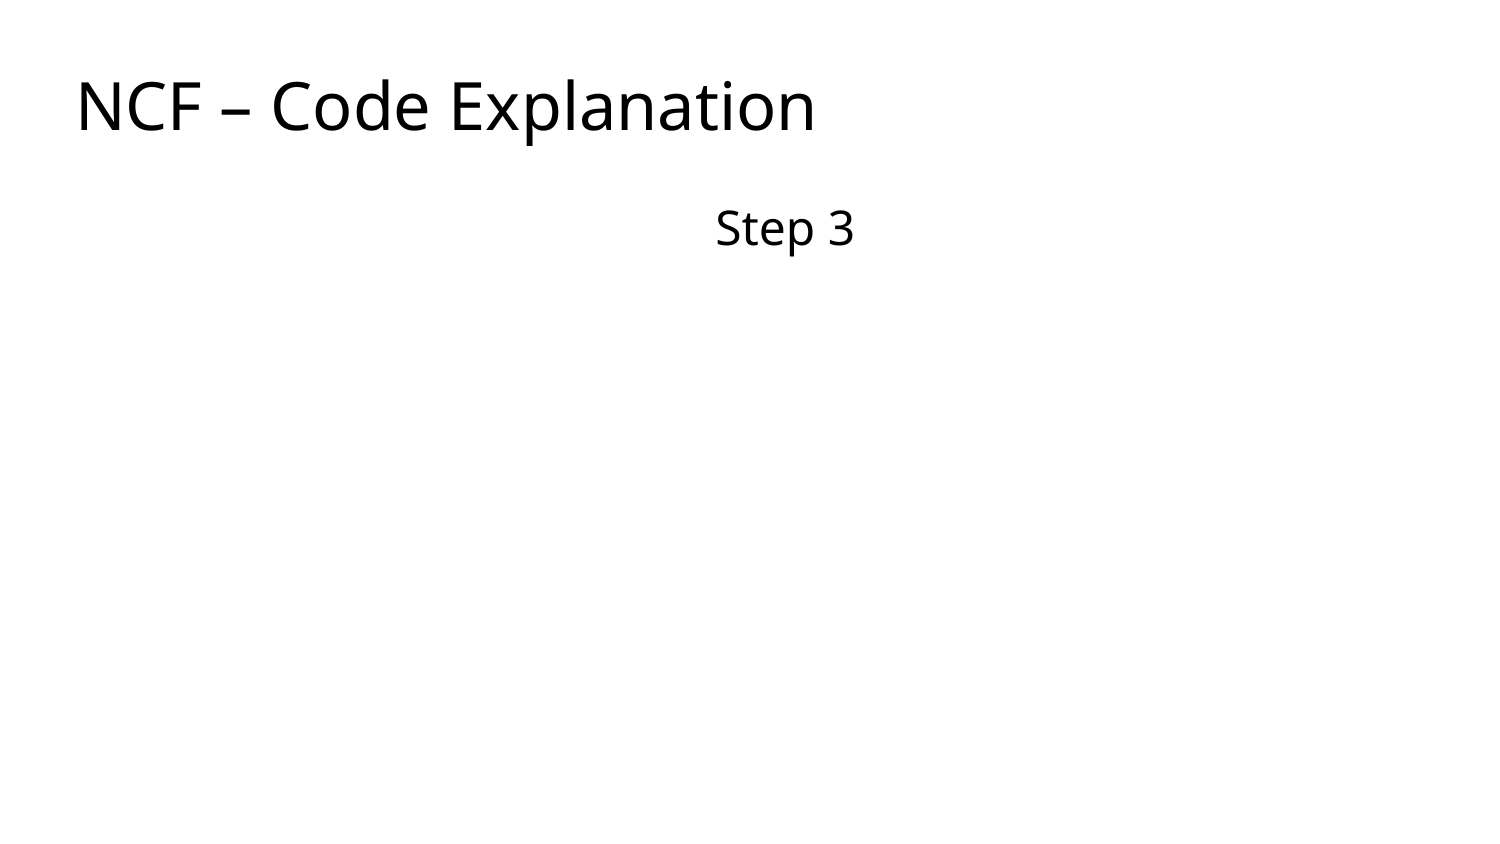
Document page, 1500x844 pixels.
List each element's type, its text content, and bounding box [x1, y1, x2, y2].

list Step 3 [75, 197, 1425, 687]
title NCF – Code Explanation [75, 33, 1425, 175]
